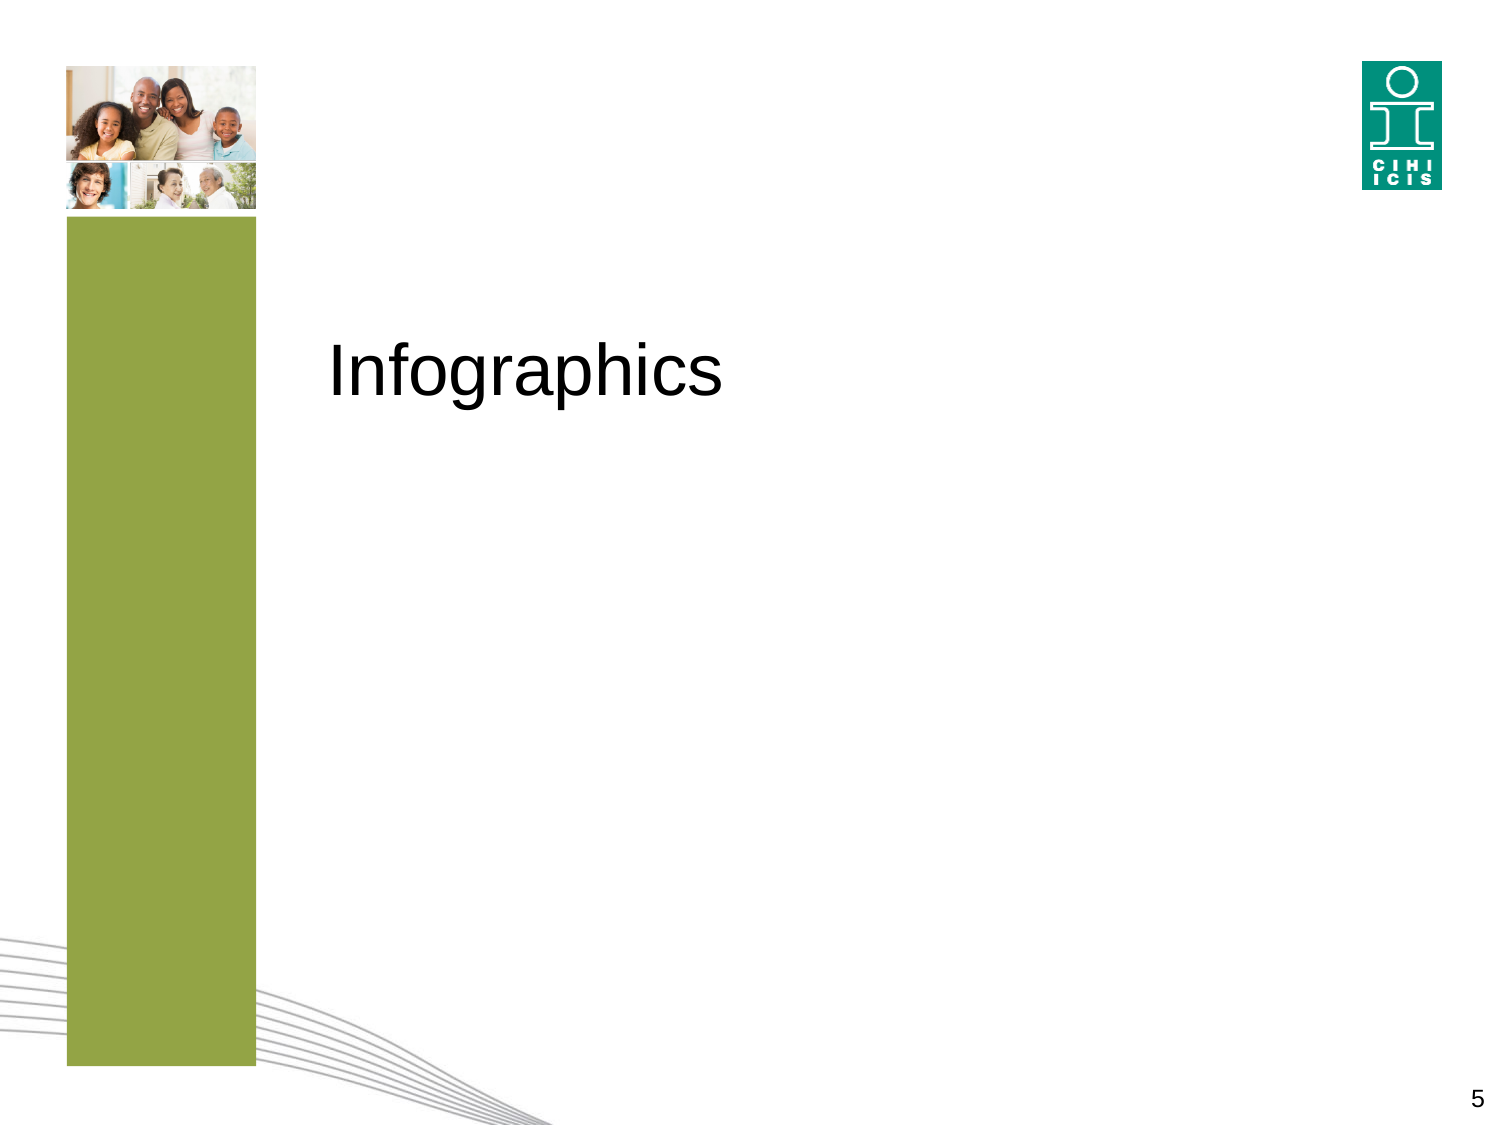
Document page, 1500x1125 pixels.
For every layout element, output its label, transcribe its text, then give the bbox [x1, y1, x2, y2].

title Infographics [312, 315, 1350, 503]
picture [0, 0, 1450, 1125]
slide_number 5 [1337, 1074, 1500, 1125]
